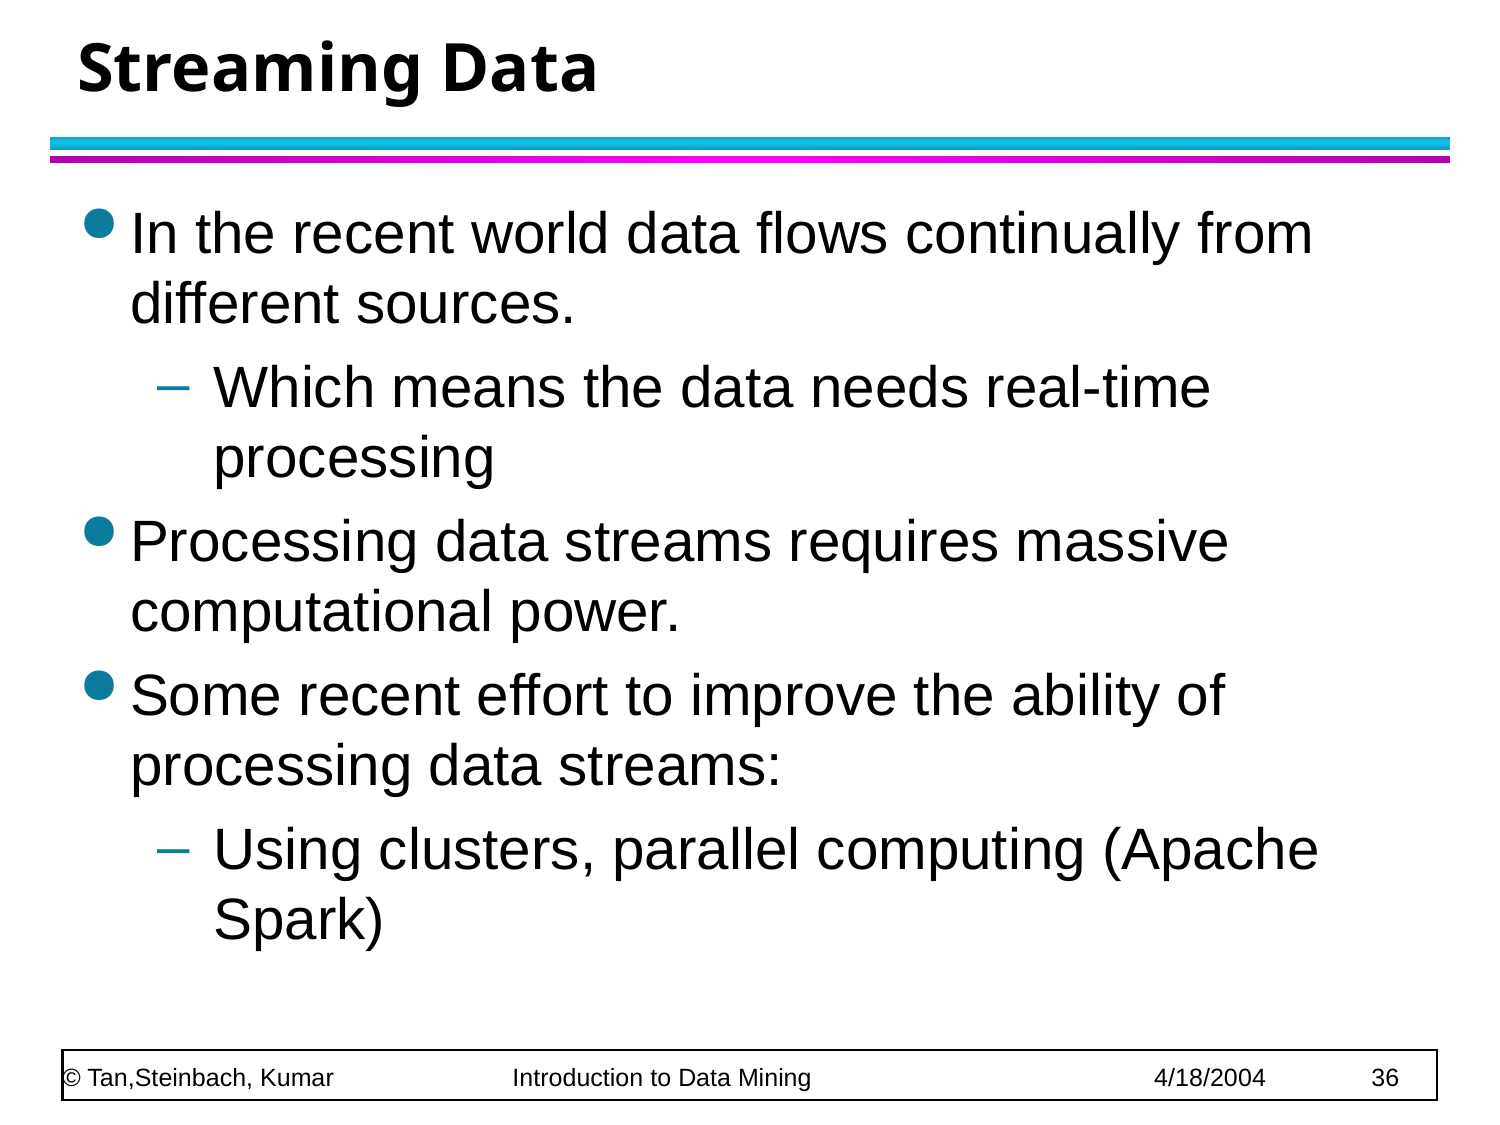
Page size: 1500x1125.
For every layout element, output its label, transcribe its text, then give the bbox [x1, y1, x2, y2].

list In the recent world data flows continually from different sources. Which means the data needs real-time processing Processing data streams requires massive computational power. Some recent effort to improve the ability of processing data streams: Using clusters, parallel computing (Apache Spark) [67, 187, 1432, 1038]
title Streaming Data [62, 24, 1421, 113]
